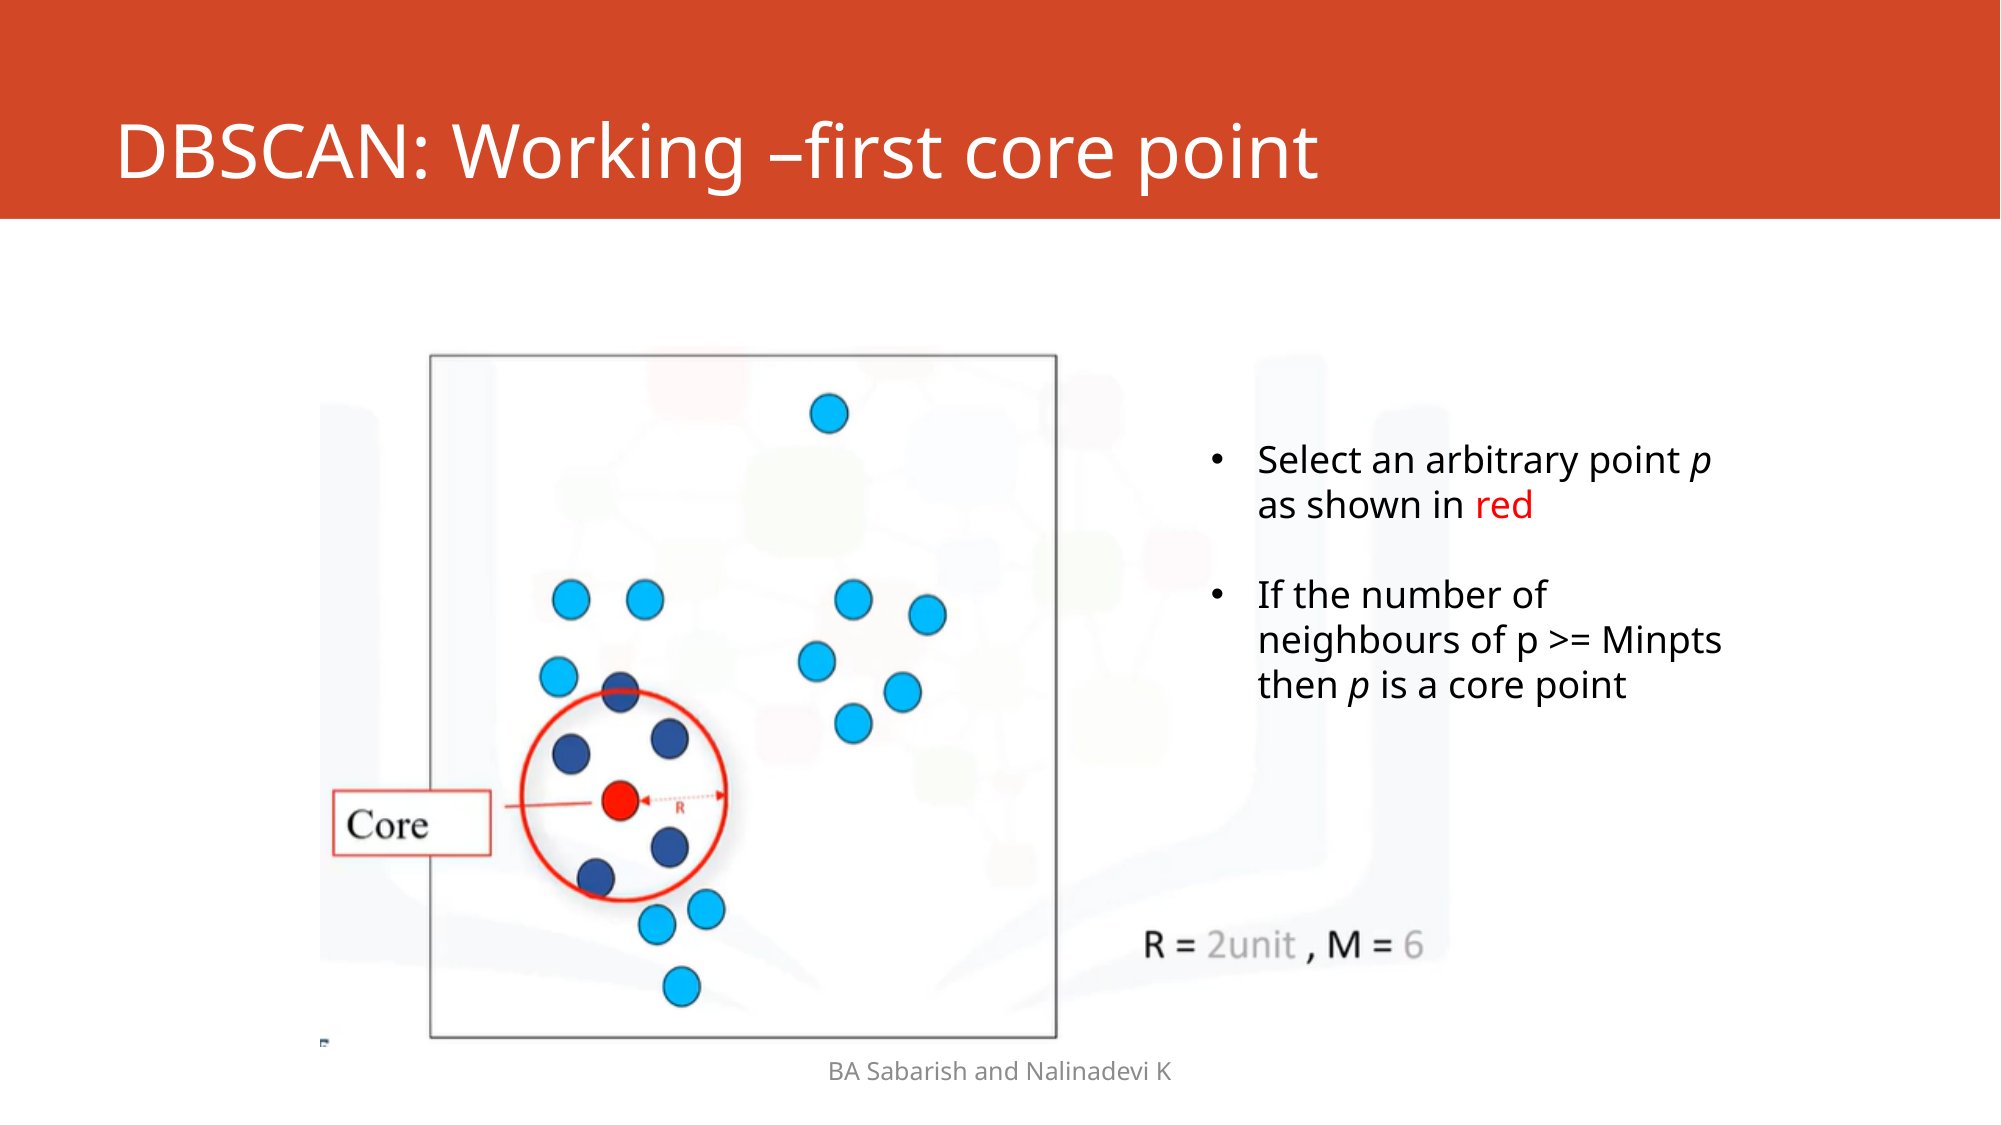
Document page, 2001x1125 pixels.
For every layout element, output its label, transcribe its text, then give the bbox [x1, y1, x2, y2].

title DBSCAN: Working –first core point [99, 0, 1863, 202]
picture [320, 346, 1496, 1047]
text_box Select an arbitrary point p as shown in red If the number of neighbours of p >= Minpts then p is a core point [1496, 428, 1775, 714]
footer BA Sabarish and Nalinadevi K [762, 1047, 1238, 1103]
